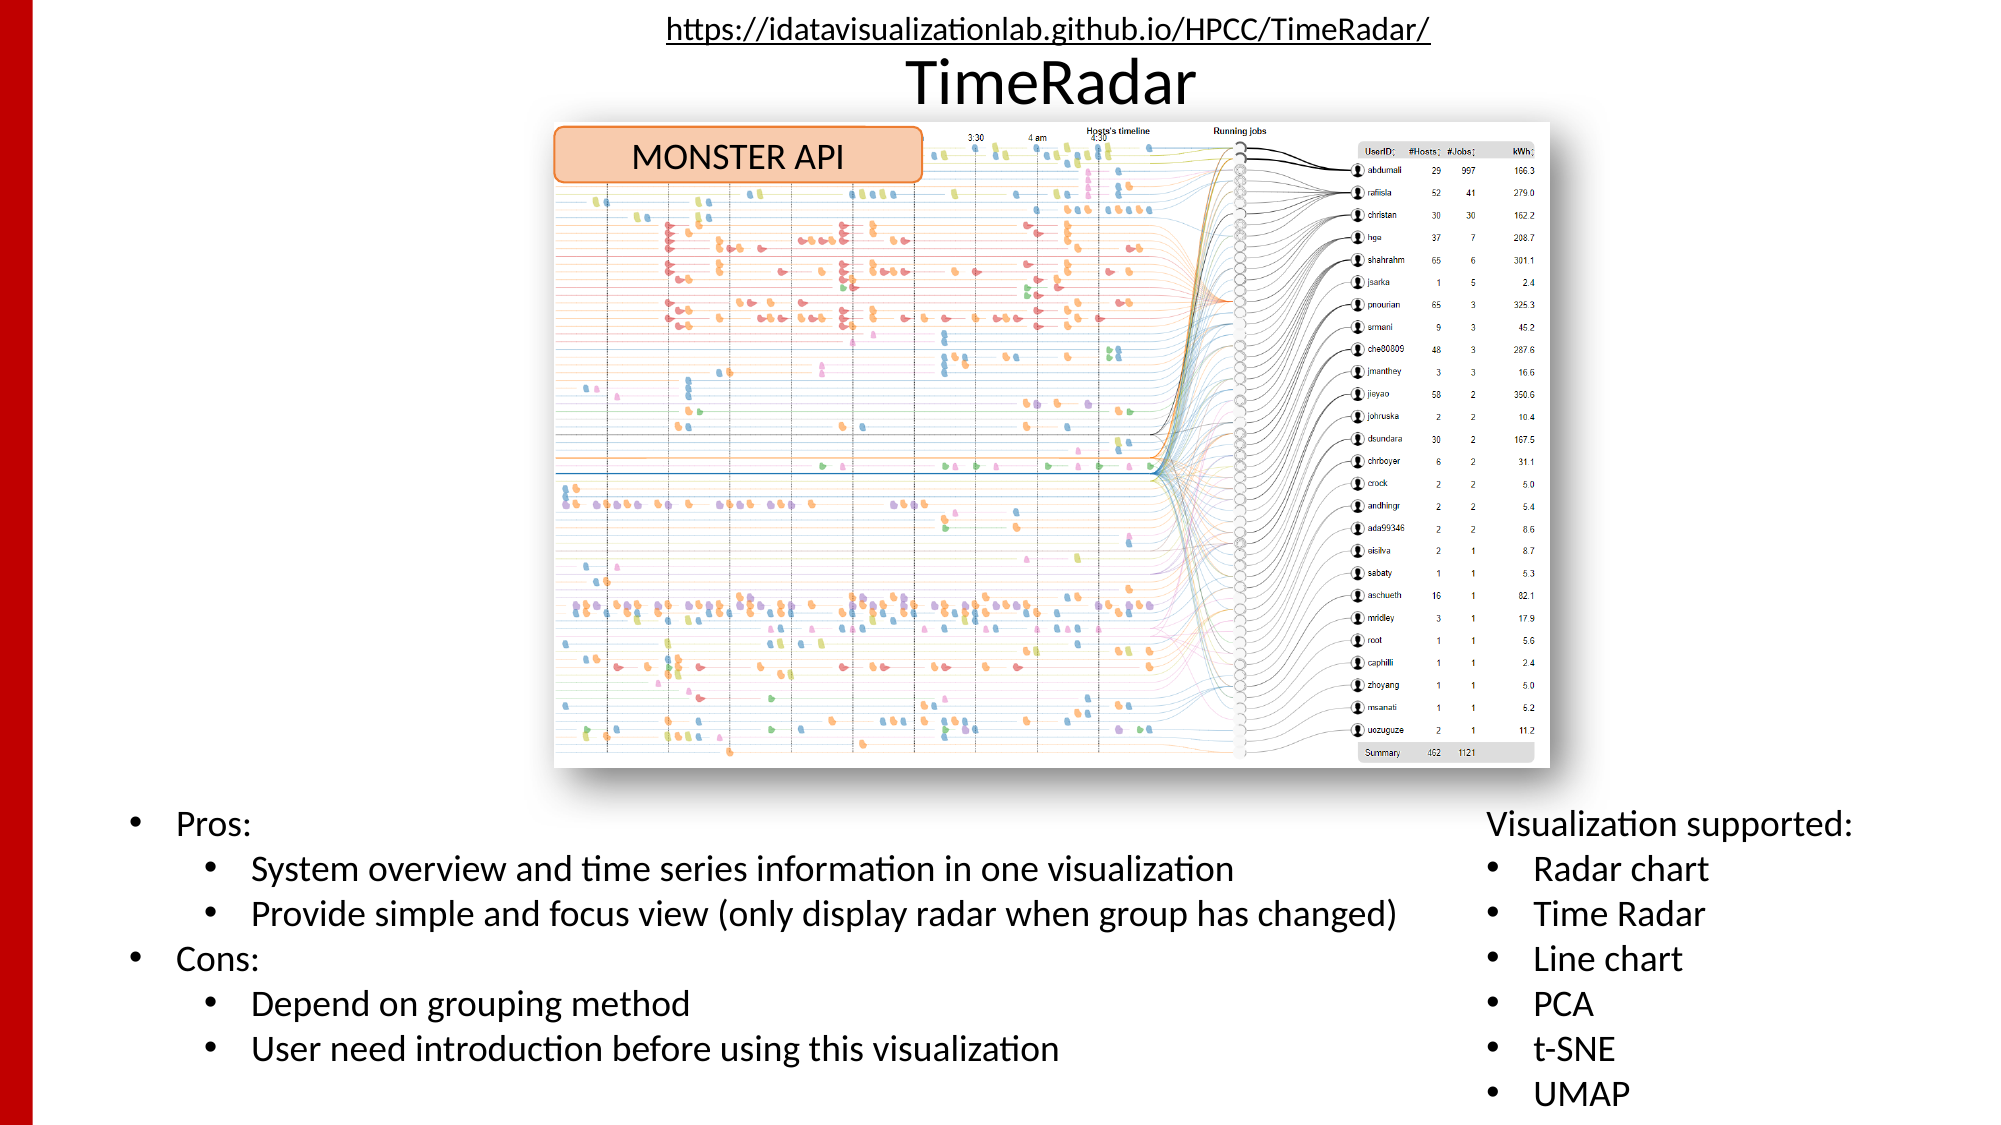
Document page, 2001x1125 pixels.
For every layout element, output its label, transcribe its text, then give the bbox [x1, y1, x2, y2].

text_box https://idatavisualizationlab.github.io/HPCC/TimeRadar/ [650, 0, 1453, 30]
text_box [0, 0, 34, 1125]
text_box Visualization supported: Radar chart Time Radar Line chart PCA t-SNE UMAP [1471, 791, 2000, 1122]
text_box Pros: System overview and time series information in one visualization Provide simple and focus view (only display radar when group has changed) Cons: Depend on grouping method User need introduction before using this visualization [114, 791, 1471, 1077]
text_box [554, 30, 1550, 768]
